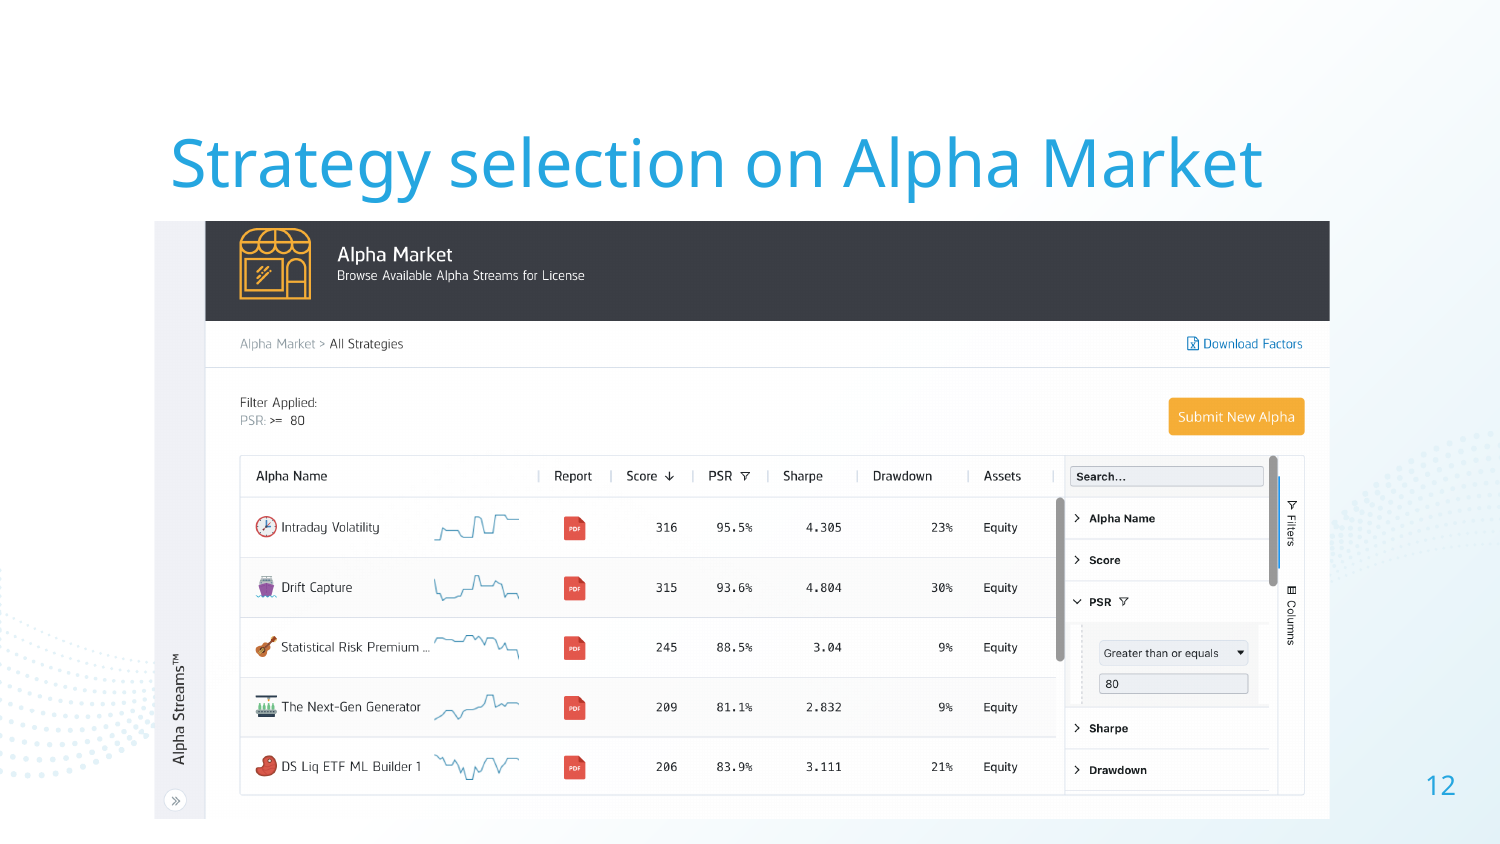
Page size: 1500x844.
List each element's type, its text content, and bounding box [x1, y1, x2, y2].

title Strategy selection on Alpha Market [170, 137, 1330, 203]
picture [154, 221, 1330, 819]
slide_number 12 [1366, 754, 1457, 819]
